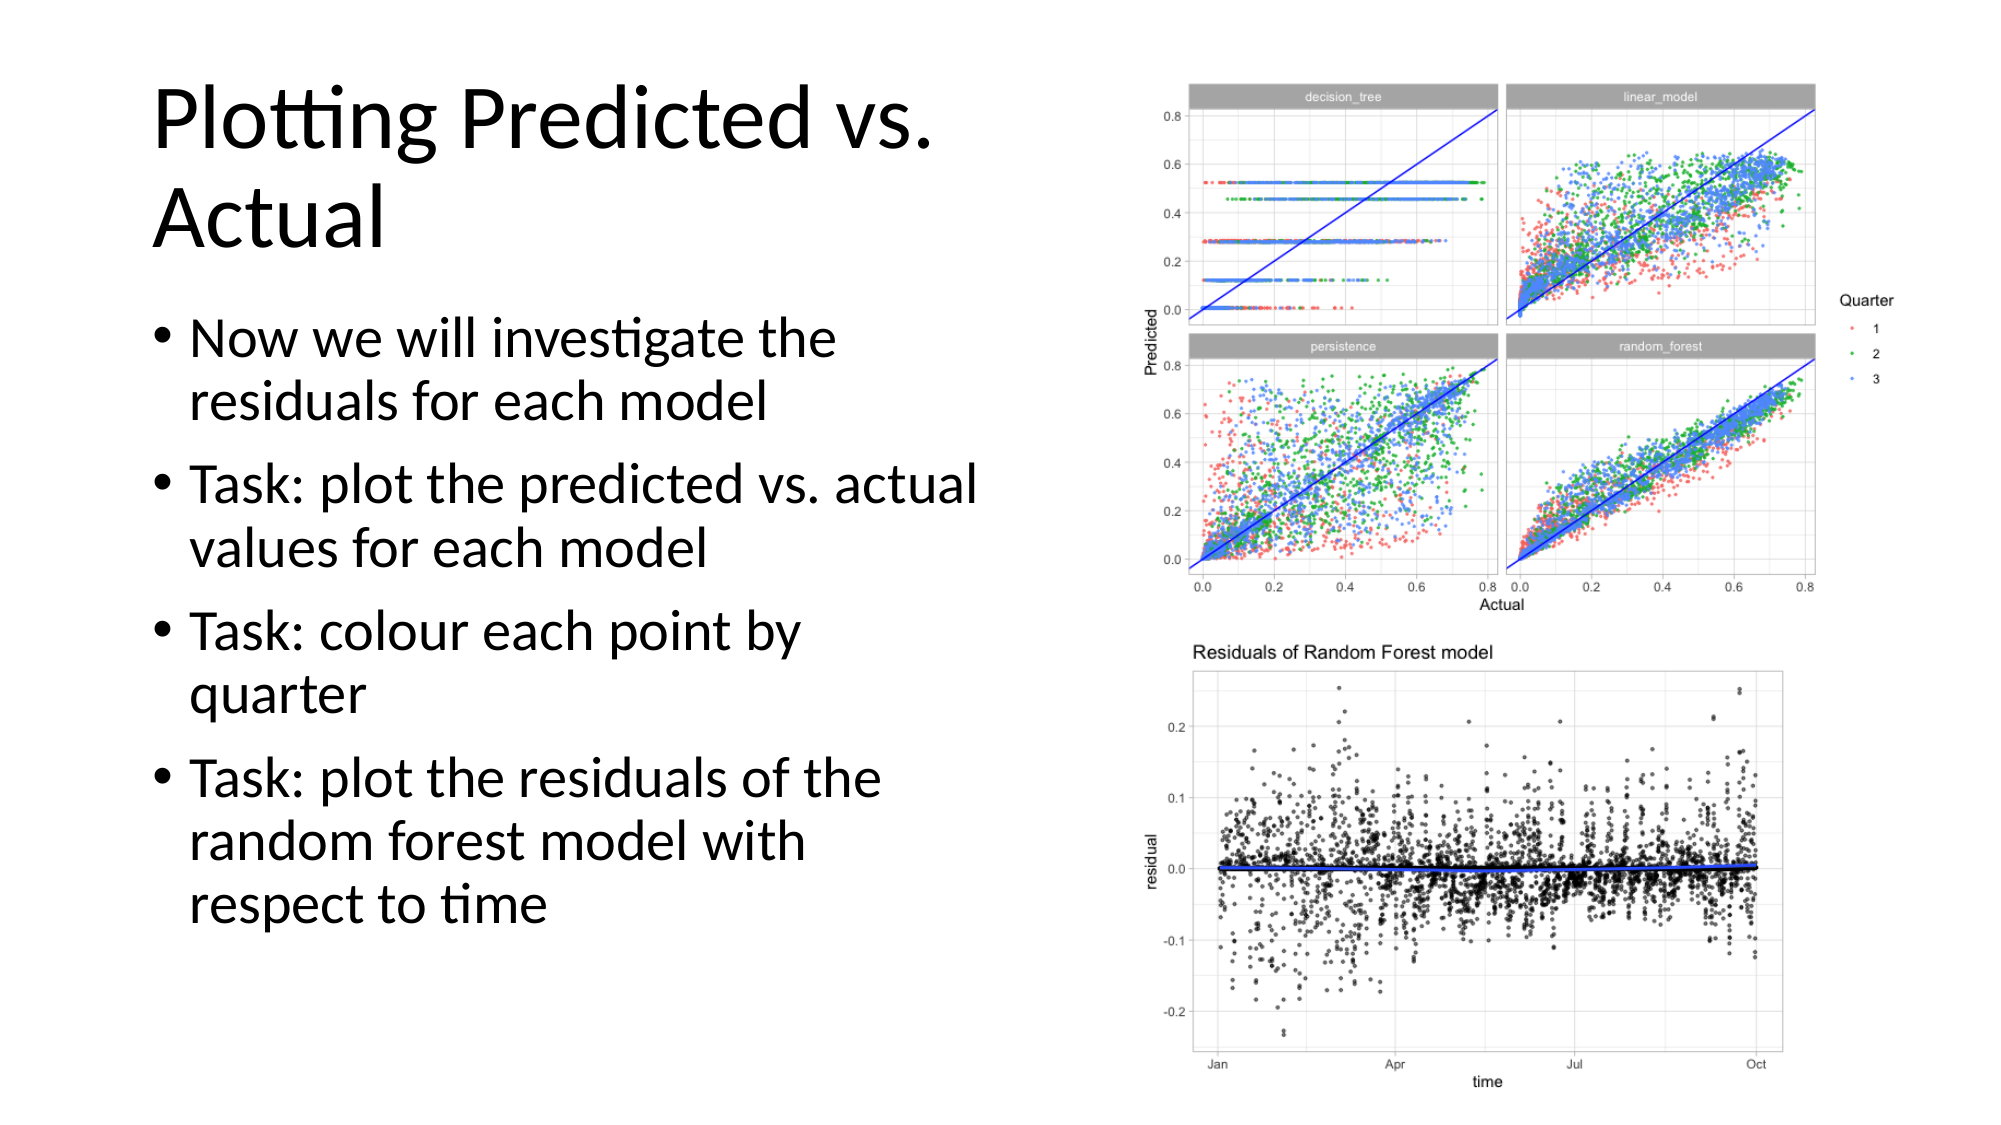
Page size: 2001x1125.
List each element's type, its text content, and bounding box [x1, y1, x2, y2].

picture [1137, 637, 1791, 1098]
list Now we will investigate the residuals for each model Task: plot the predicted vs. actual values for each model Task: colour each point by quarter Task: plot the residuals of the random forest model with respect to time [137, 299, 1000, 1014]
picture [1137, 76, 1910, 621]
title Plotting Predicted vs. Actual [137, 59, 1138, 278]
